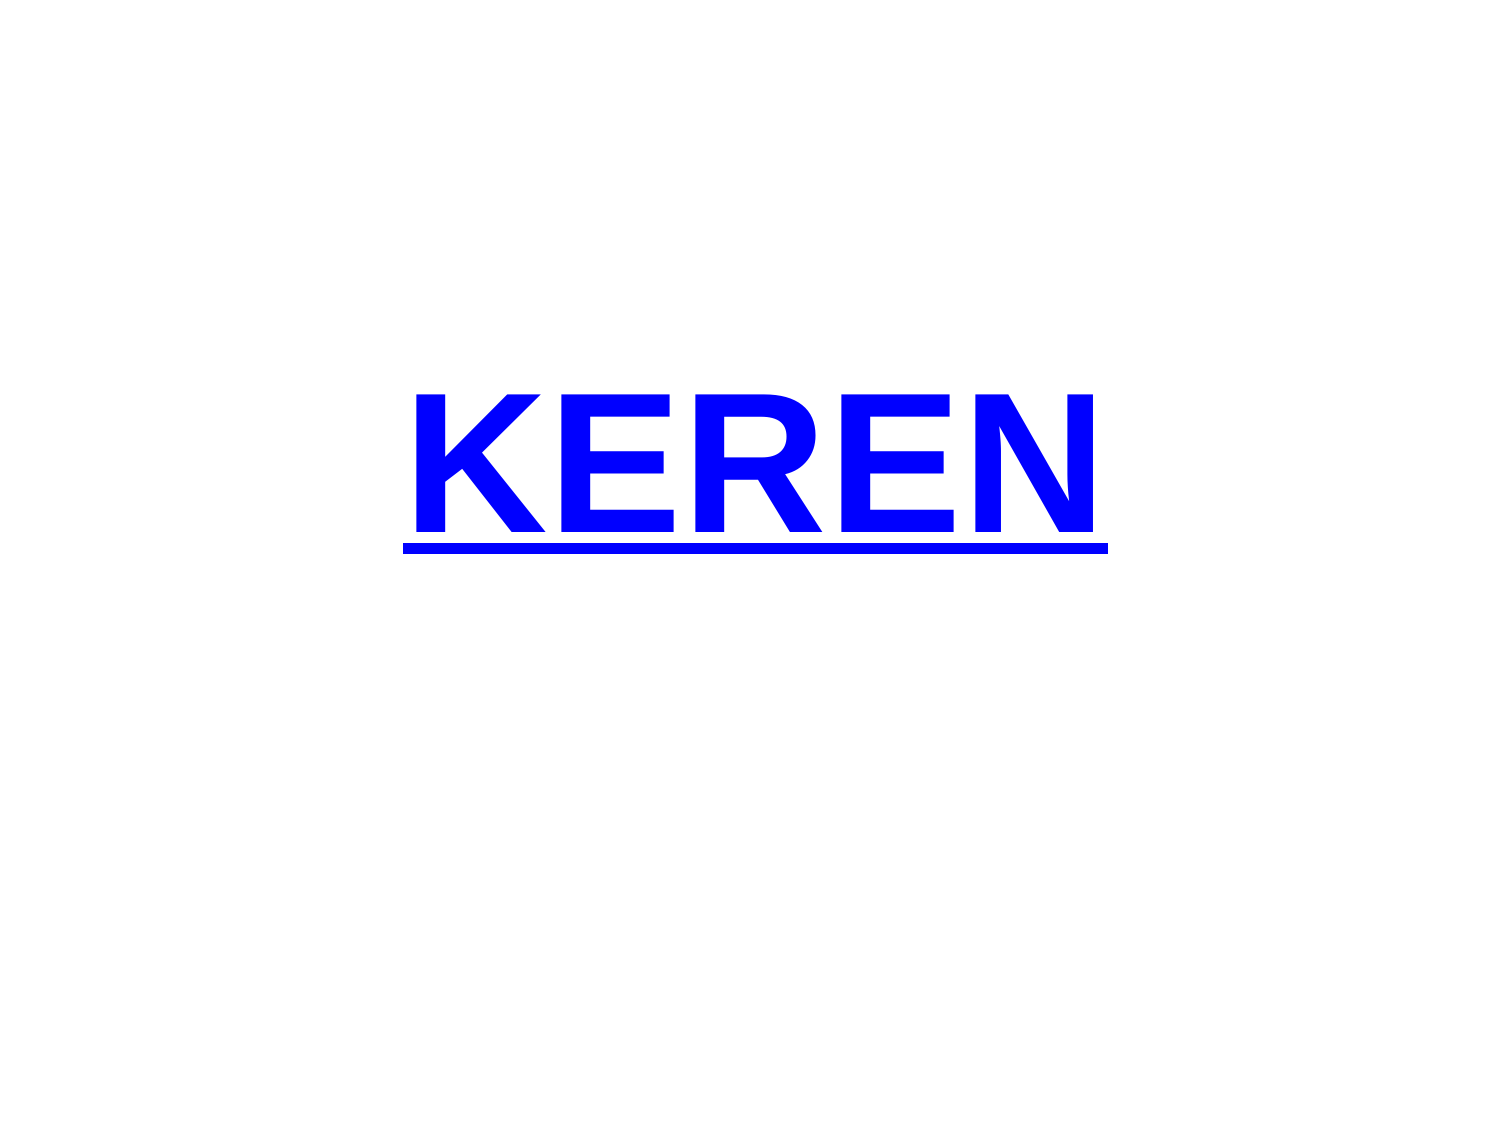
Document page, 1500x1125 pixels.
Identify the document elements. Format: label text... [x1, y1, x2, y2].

text_box KEREN [388, 324, 1124, 580]
